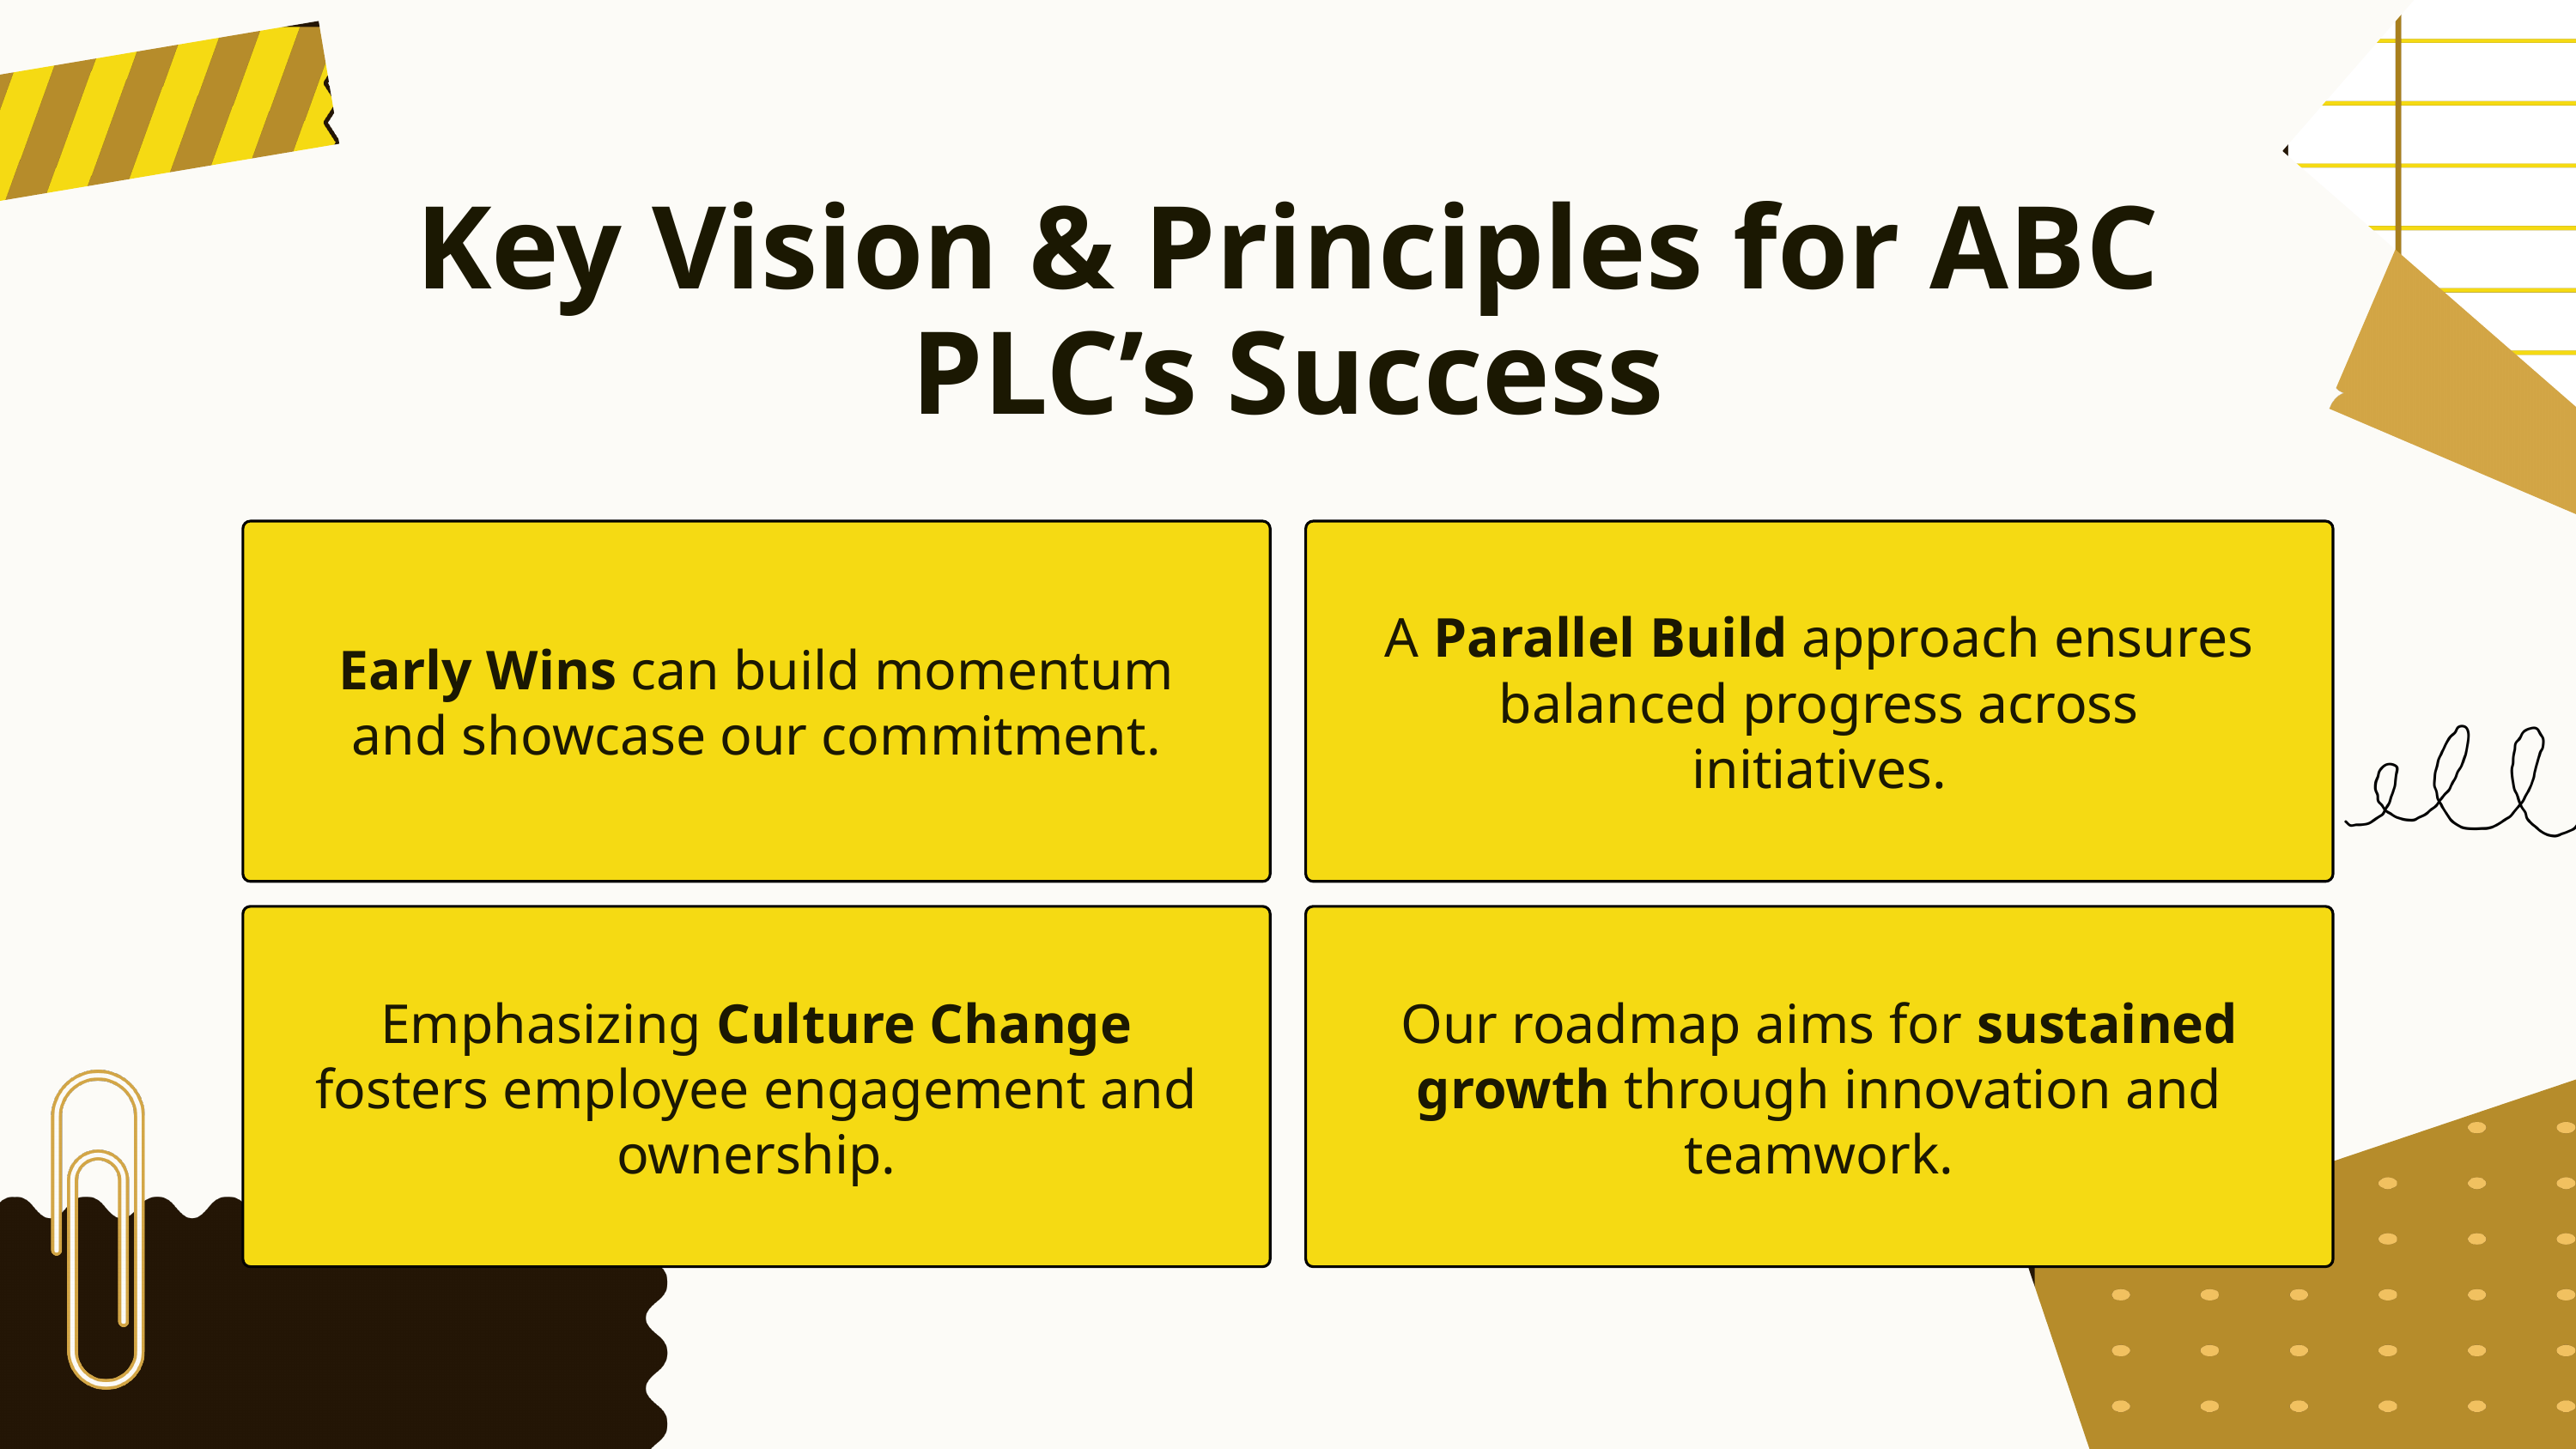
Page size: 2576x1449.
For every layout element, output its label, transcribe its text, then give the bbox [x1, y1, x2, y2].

text_box [2030, 1079, 2576, 1449]
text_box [242, 520, 1271, 882]
text_box [2343, 724, 2576, 843]
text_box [1305, 520, 2334, 882]
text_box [1305, 906, 2334, 1267]
text_box [0, 1195, 670, 1449]
text_box [0, 21, 340, 201]
text_box [51, 1070, 145, 1390]
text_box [242, 906, 1271, 1267]
text_box Key Vision & Principles for ABC PLC’s Success [299, 185, 2277, 438]
text_box [2327, 250, 2576, 514]
text_box [2282, 0, 2576, 407]
